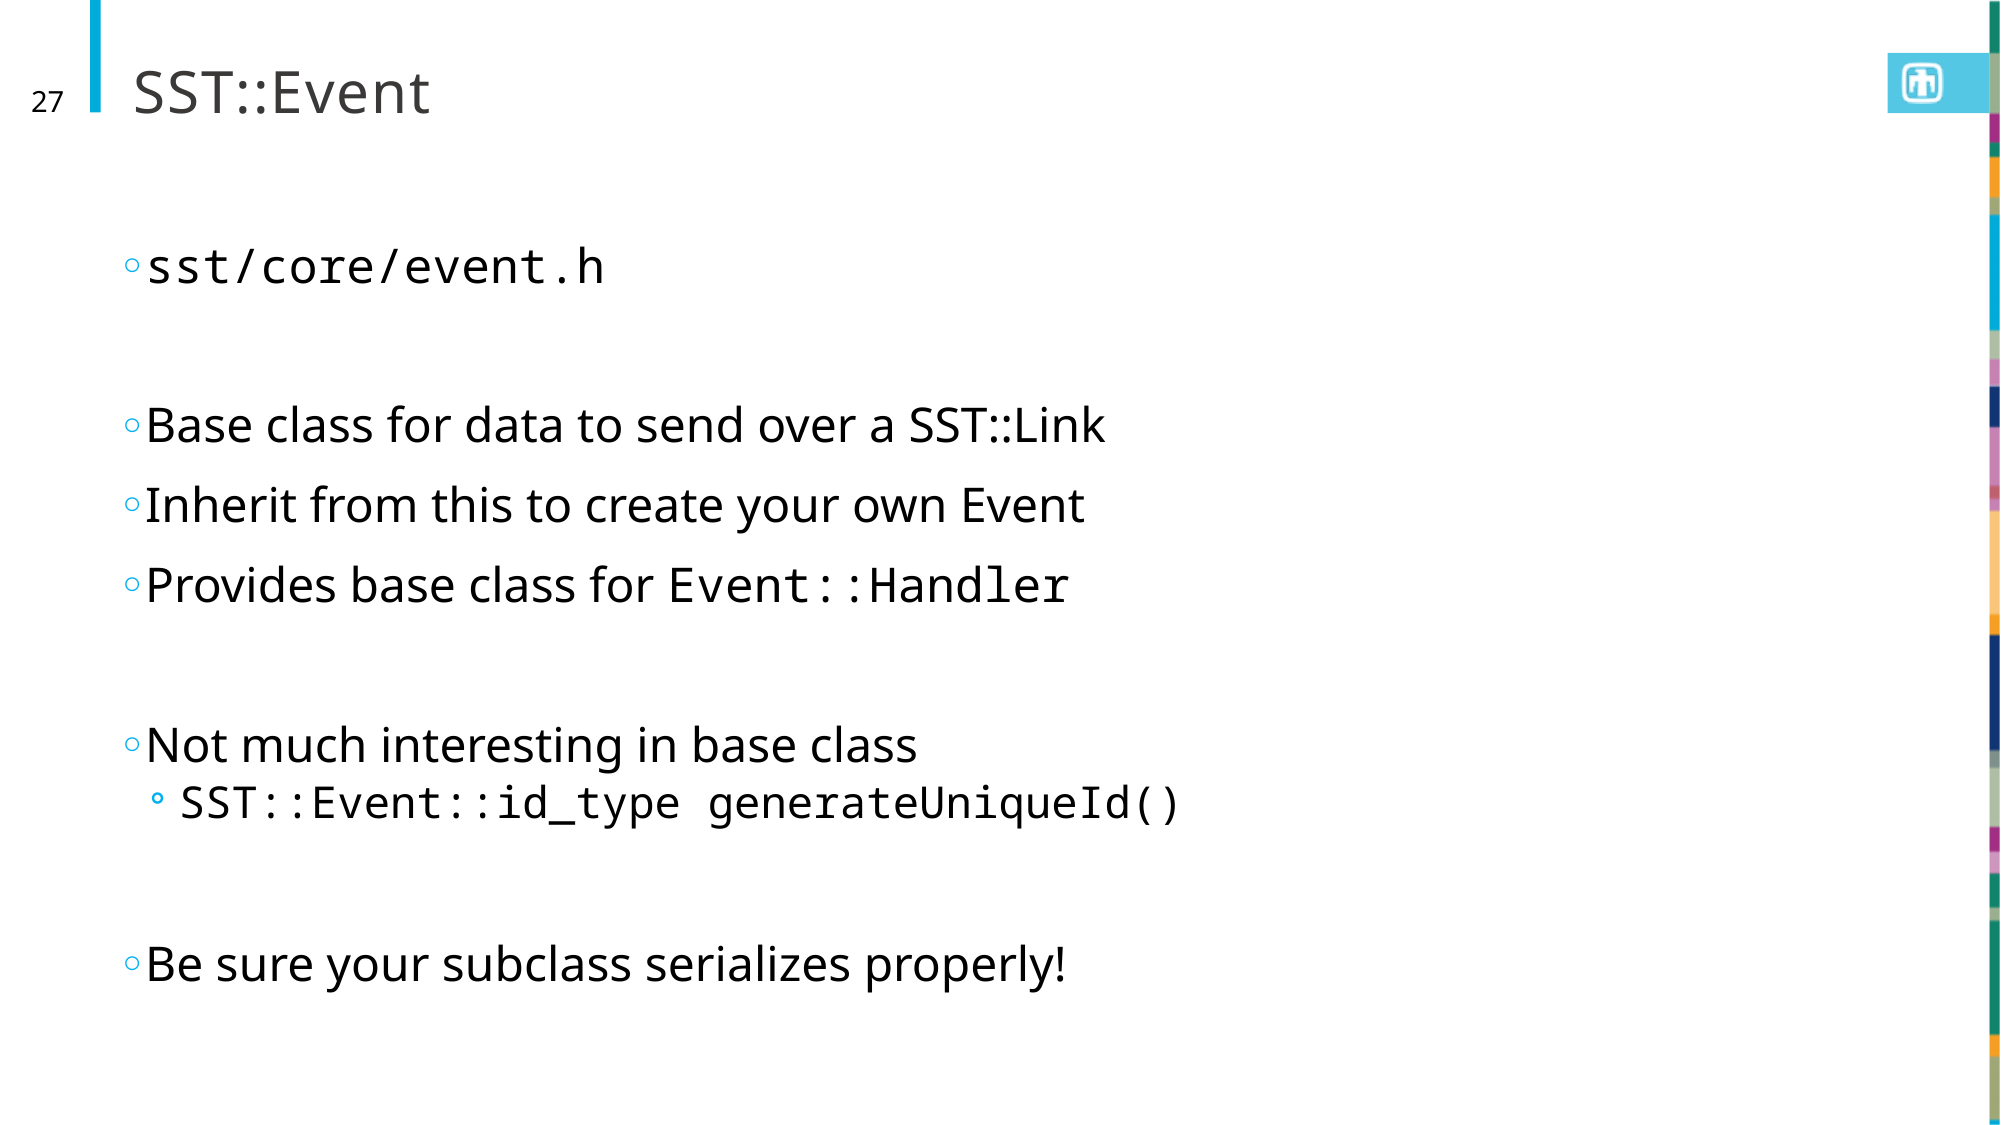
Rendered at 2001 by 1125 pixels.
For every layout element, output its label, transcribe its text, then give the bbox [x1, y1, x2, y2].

picture [1901, 62, 1944, 104]
picture [1990, 1, 1999, 215]
list sst/core/event.h Base class for data to send over a SST::Link Inherit from this to create your own Event Provides base class for Event::Handler Not much interesting in base class SST::Event::id_type generateUniqueId() Be sure your subclass serializes properly! [118, 234, 1889, 1000]
picture [1990, 330, 1999, 1120]
title SST::Event [118, 39, 1769, 133]
slide_number 27 [10, 73, 80, 133]
